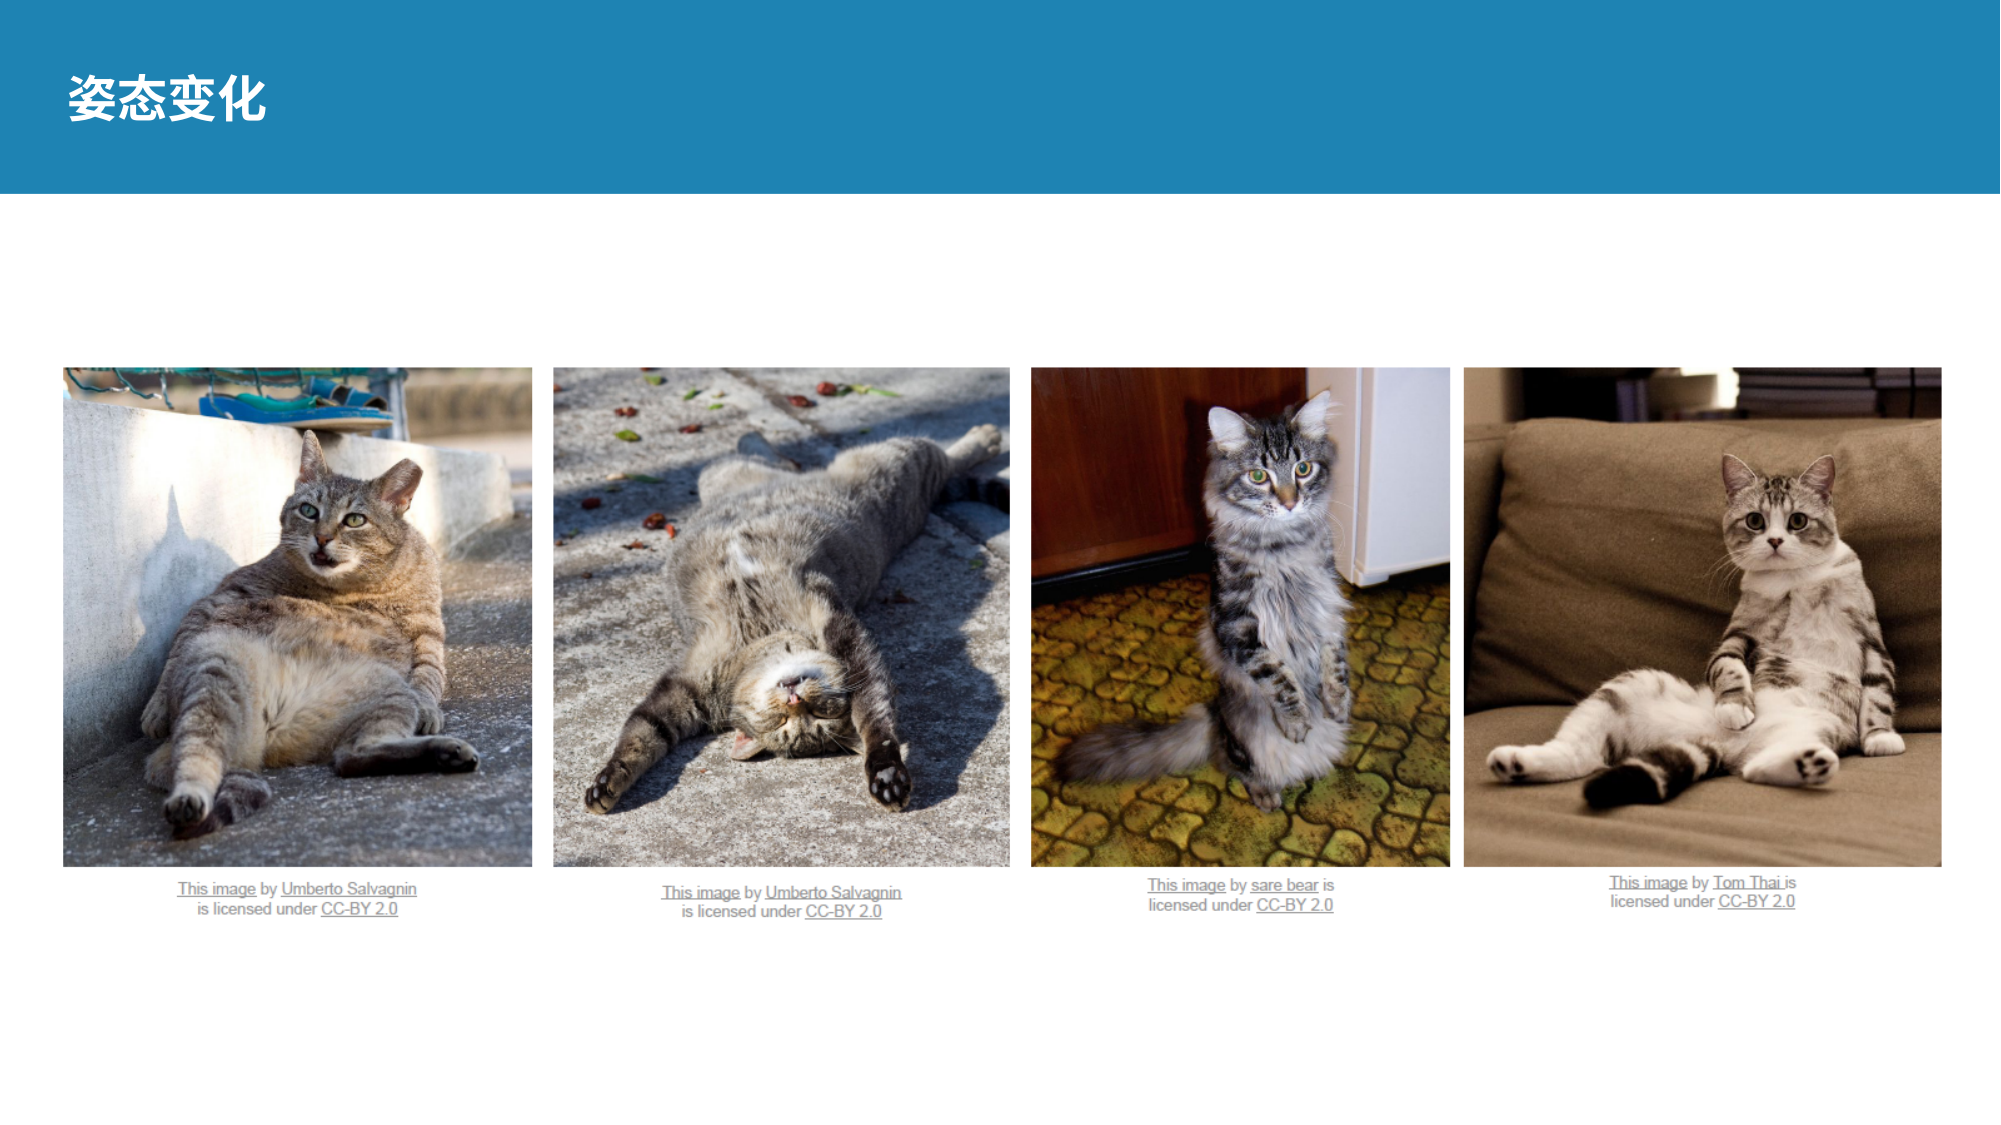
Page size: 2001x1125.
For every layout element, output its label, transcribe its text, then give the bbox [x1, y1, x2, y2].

list 姿态变化 [52, 41, 924, 162]
picture [52, 325, 1948, 976]
